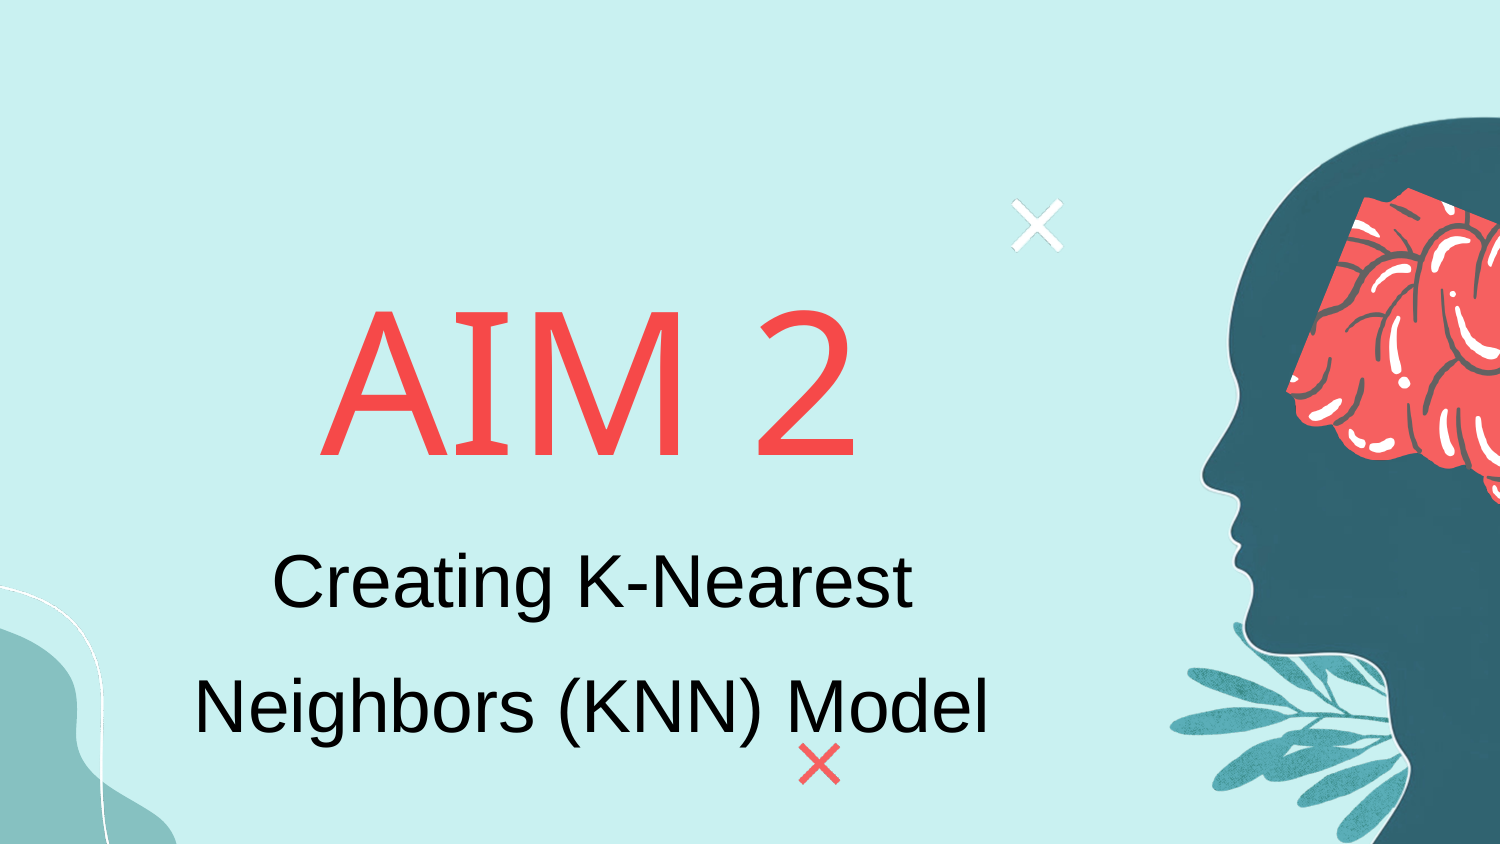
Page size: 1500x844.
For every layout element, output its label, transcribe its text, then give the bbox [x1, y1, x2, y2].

picture [0, 403, 262, 844]
text_box AIM 2 [253, 255, 932, 496]
picture [1120, 89, 1500, 844]
picture [797, 742, 853, 792]
text_box Creating K-Nearest Neighbors (KNN) Model [266, 497, 1006, 748]
picture [1010, 198, 1080, 262]
